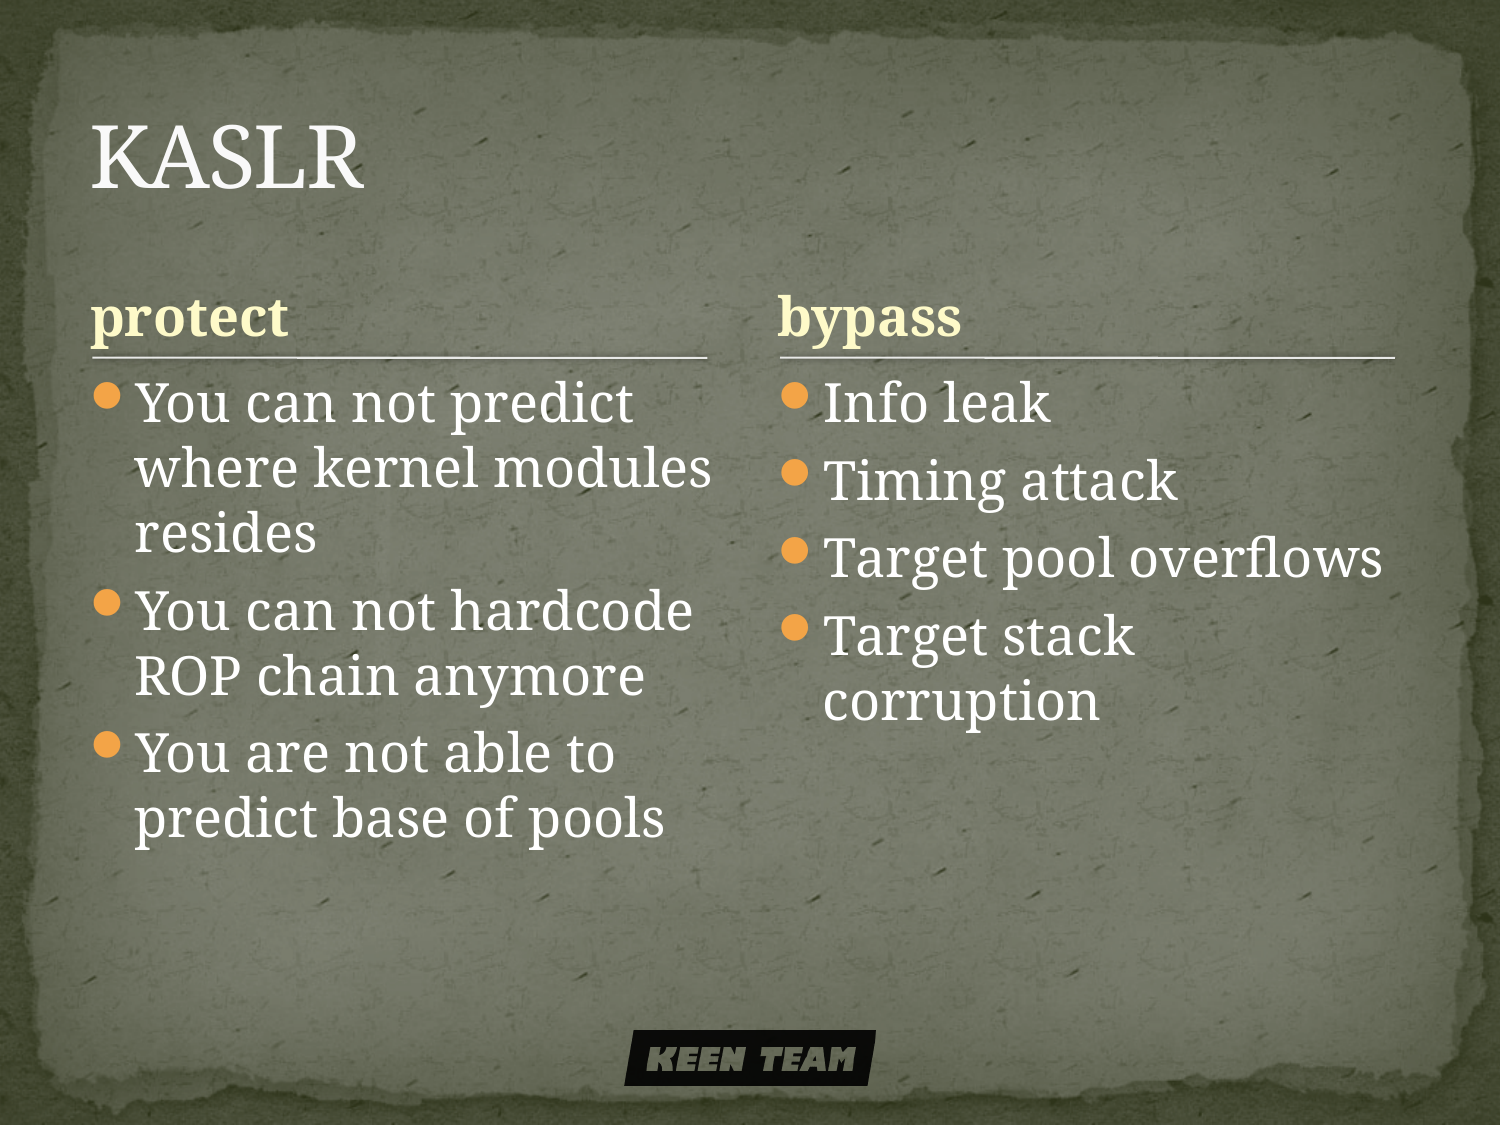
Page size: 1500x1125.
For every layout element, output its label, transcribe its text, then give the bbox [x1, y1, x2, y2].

list bypass [760, 228, 1427, 357]
picture [624, 1030, 876, 1086]
list protect [73, 228, 740, 357]
list You can not predict where kernel modules resides You can not hardcode ROP chain anymore You are not able to predict base of pools [75, 361, 738, 1004]
title KASLR [74, 25, 1425, 213]
list Info leak Timing attack Target pool overflows Target stack corruption [762, 361, 1426, 1004]
